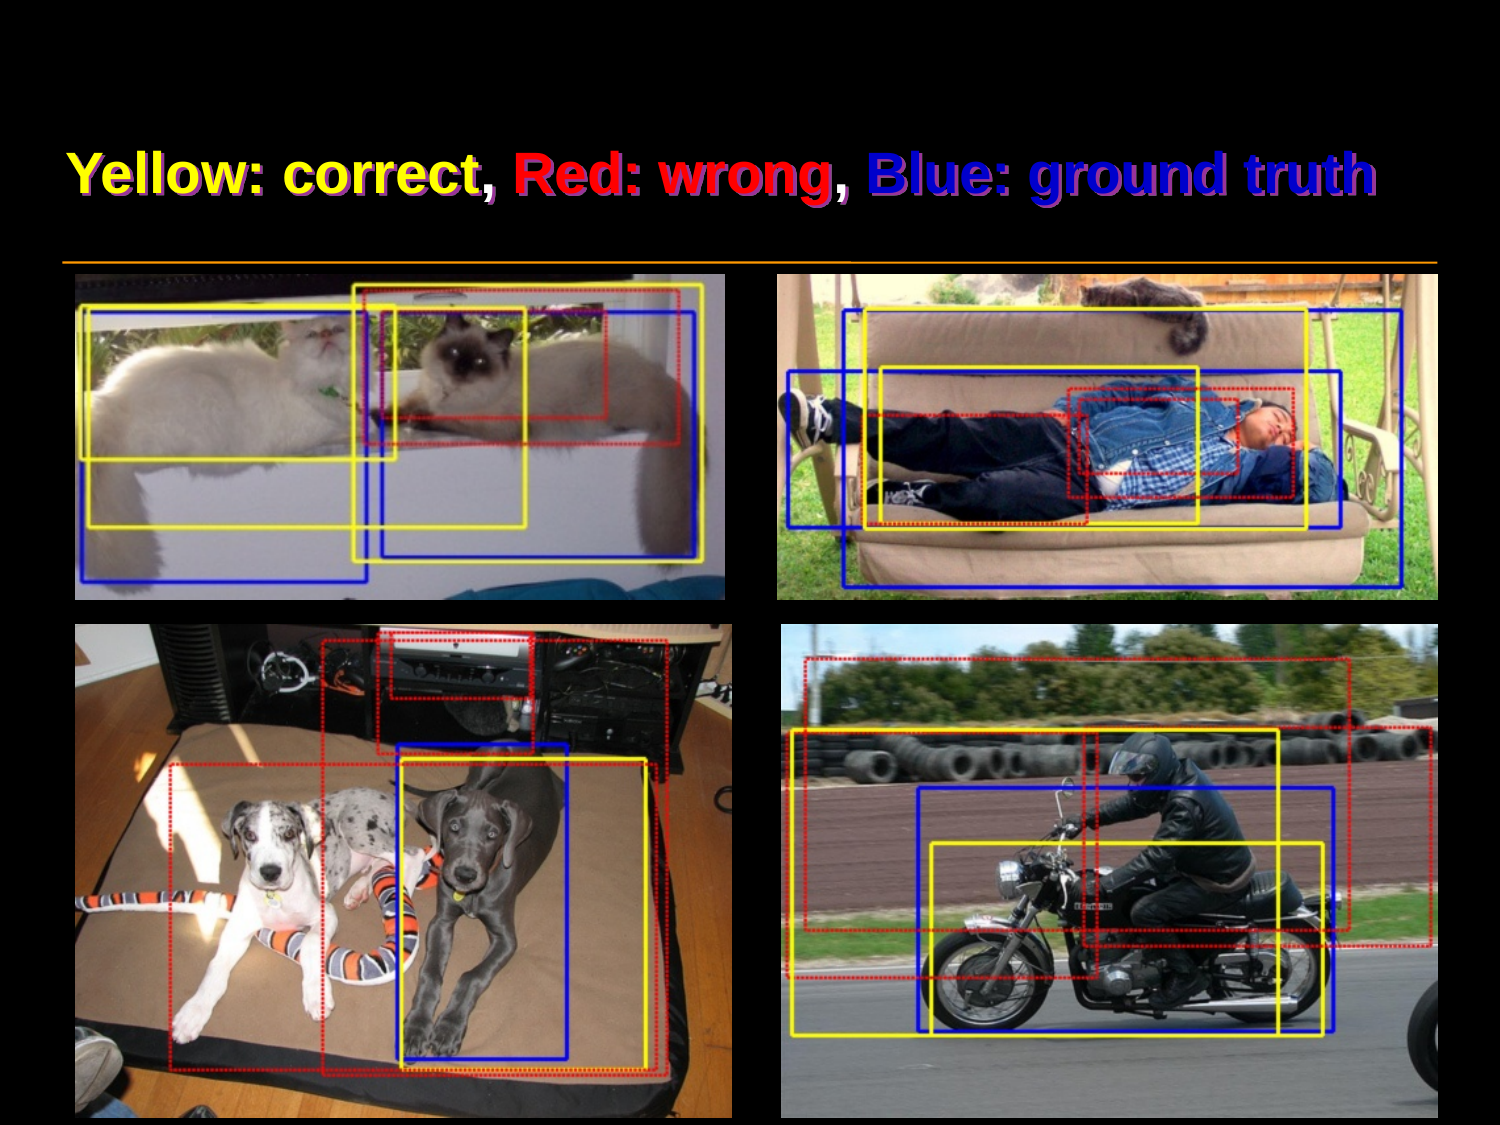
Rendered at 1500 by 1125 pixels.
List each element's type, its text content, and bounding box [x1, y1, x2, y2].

title Yellow: correct, Red: wrong, Blue: ground truth [50, 69, 1450, 270]
picture [780, 624, 1438, 1118]
picture [74, 624, 732, 1118]
picture [74, 274, 725, 600]
picture [777, 274, 1438, 600]
